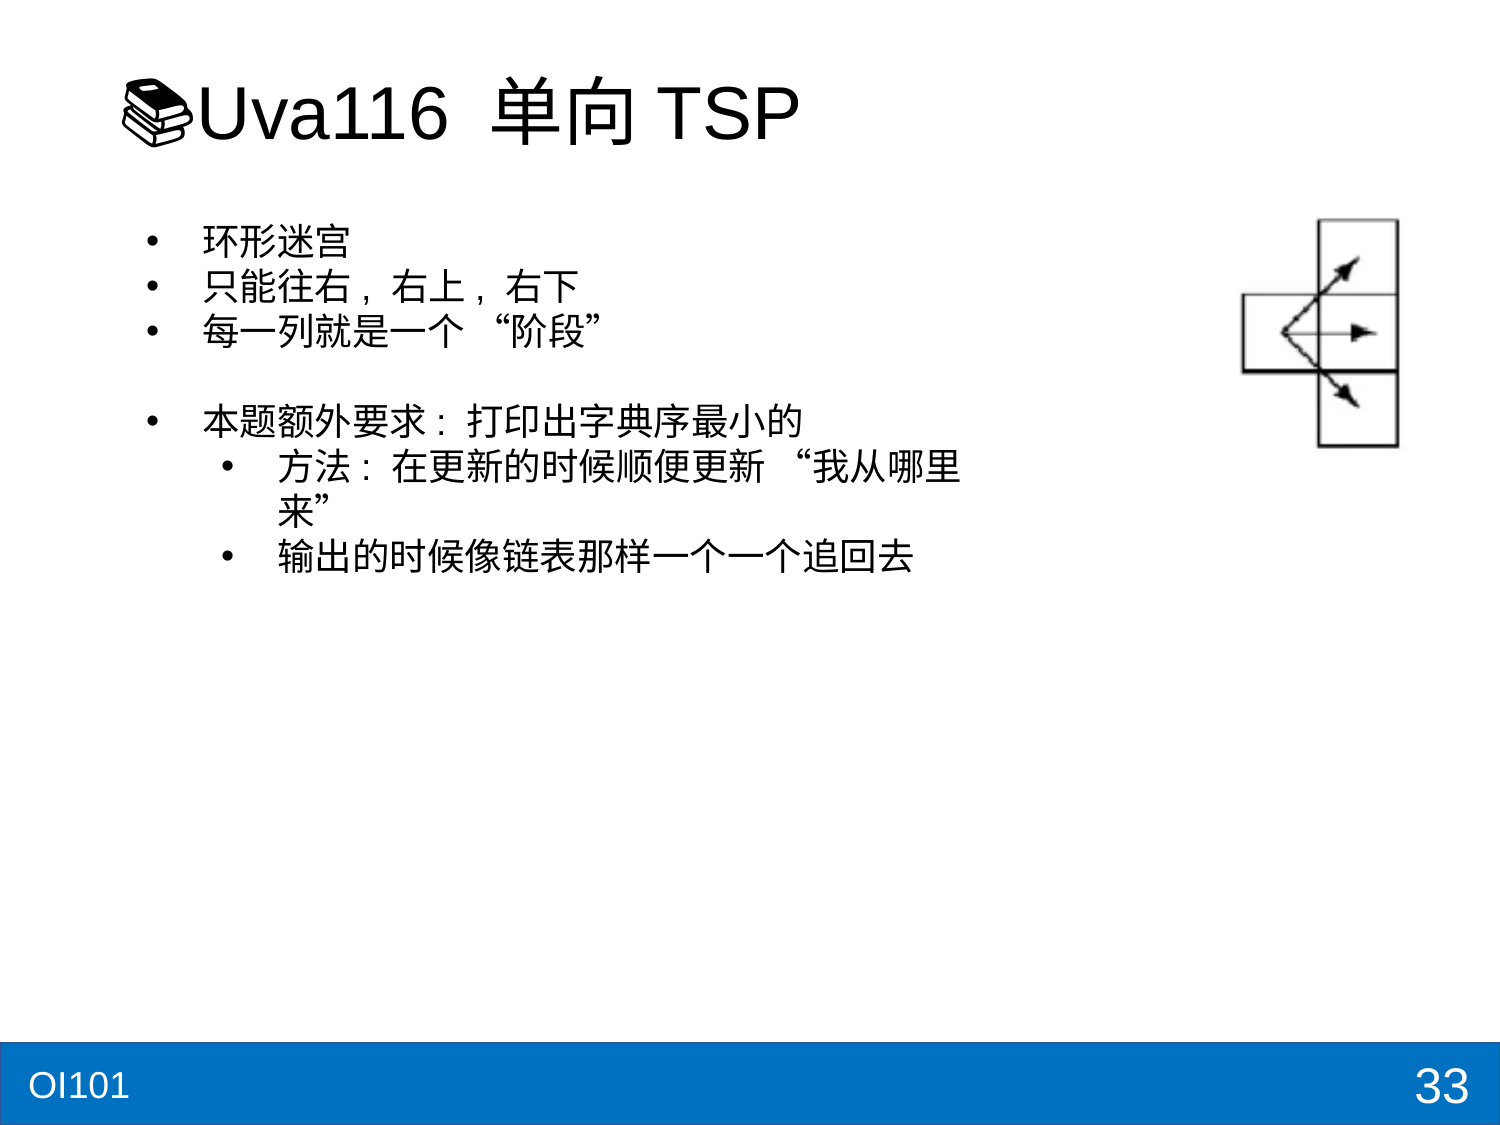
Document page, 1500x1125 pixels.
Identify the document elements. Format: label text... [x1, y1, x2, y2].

title 📚Uva116 单向TSP [103, 59, 1397, 171]
text_box 环形迷宫 只能往右, 右上, 右下 每一列就是一个 “阶段” 本题额外要求: 打印出字典序最小的 方法: 在更新的时候顺便更新 “我从哪里来” 输出的时候像链表那样一个一个追回去 [131, 210, 1021, 586]
slide_number 33 [1147, 1054, 1485, 1114]
picture [1201, 196, 1431, 474]
